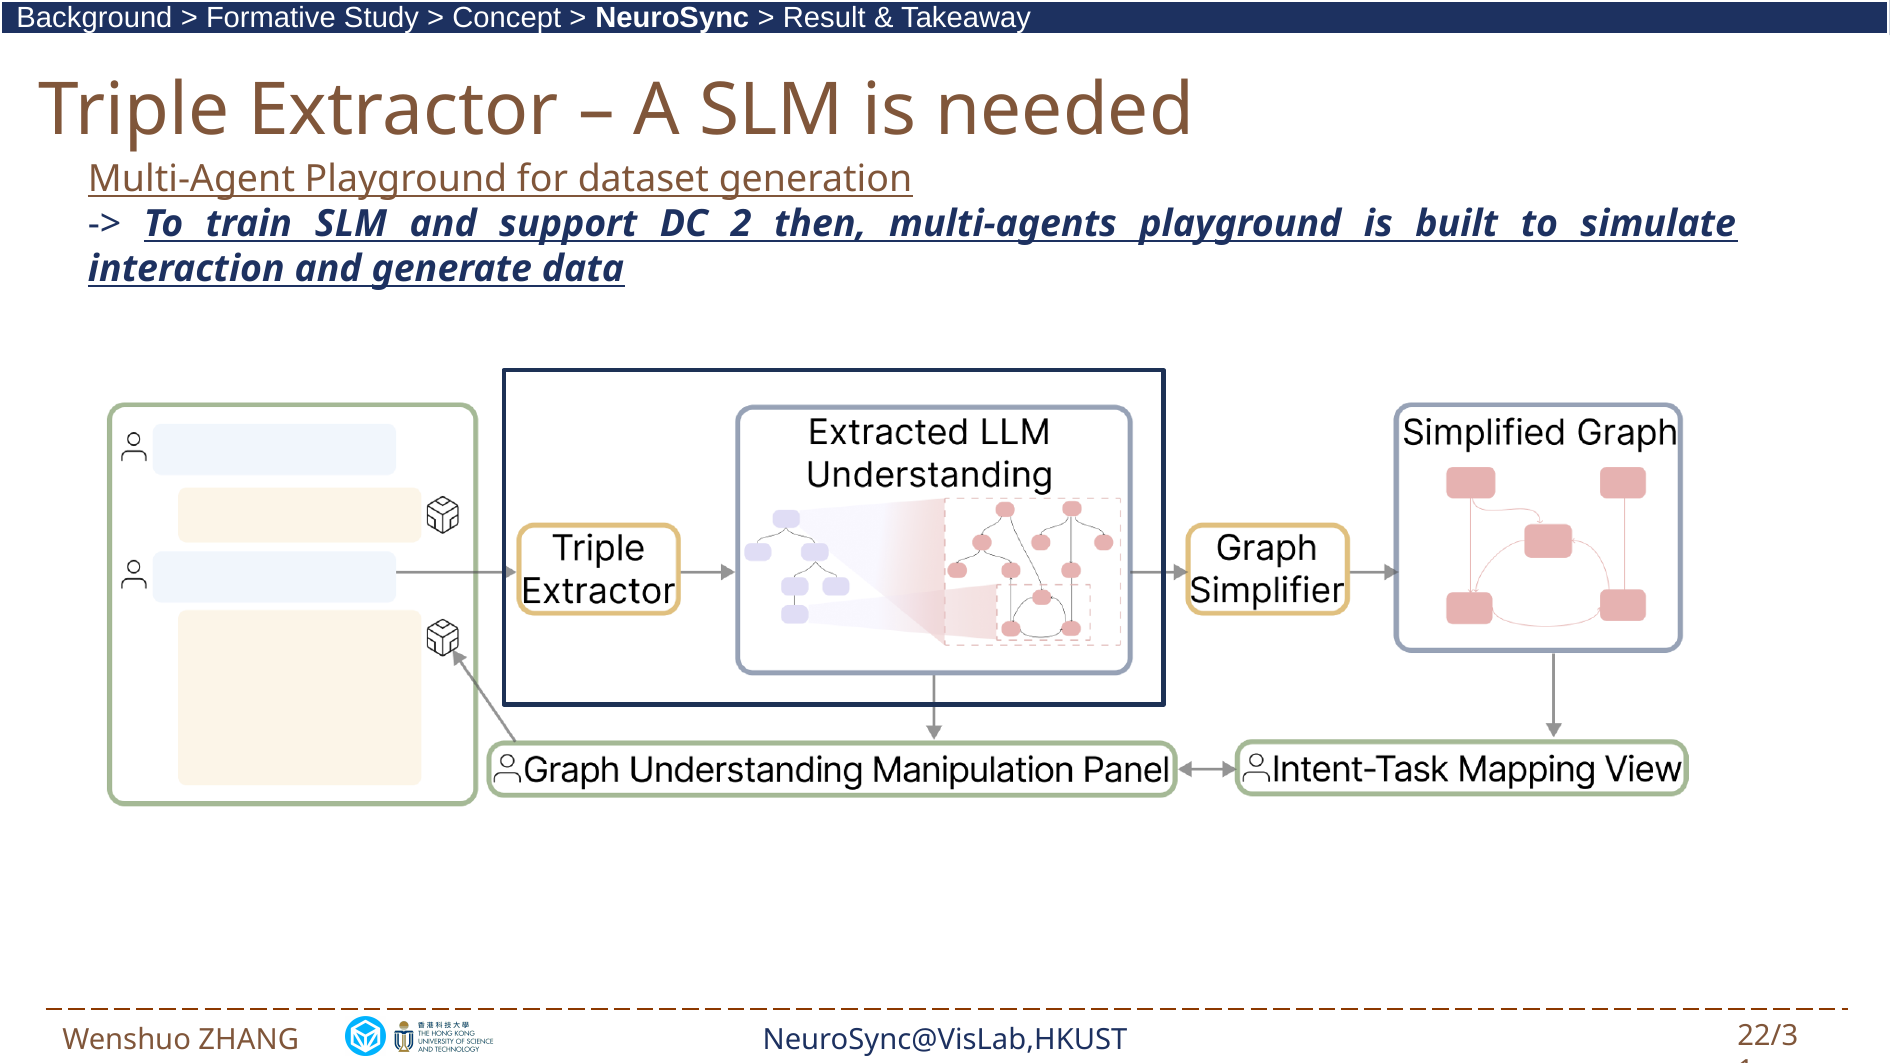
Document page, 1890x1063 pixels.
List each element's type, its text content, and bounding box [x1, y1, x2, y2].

text_box Triple Extractor – A SLM is needed [26, 46, 1830, 156]
text_box Background > Formative Study > Concept > NeuroSync > Result & Takeaway [1, 0, 1506, 41]
picture [351, 1021, 380, 1052]
text_box 22/31 [1722, 1009, 1830, 1060]
picture [345, 1016, 358, 1029]
picture [373, 1016, 508, 1056]
picture [345, 1043, 358, 1056]
picture [88, 369, 1723, 847]
text_box Multi-Agent Playground for dataset generation -> To train SLM and support DC 2 then, multi-agents playground is built to simulate interaction and generate data [56, 145, 1755, 268]
